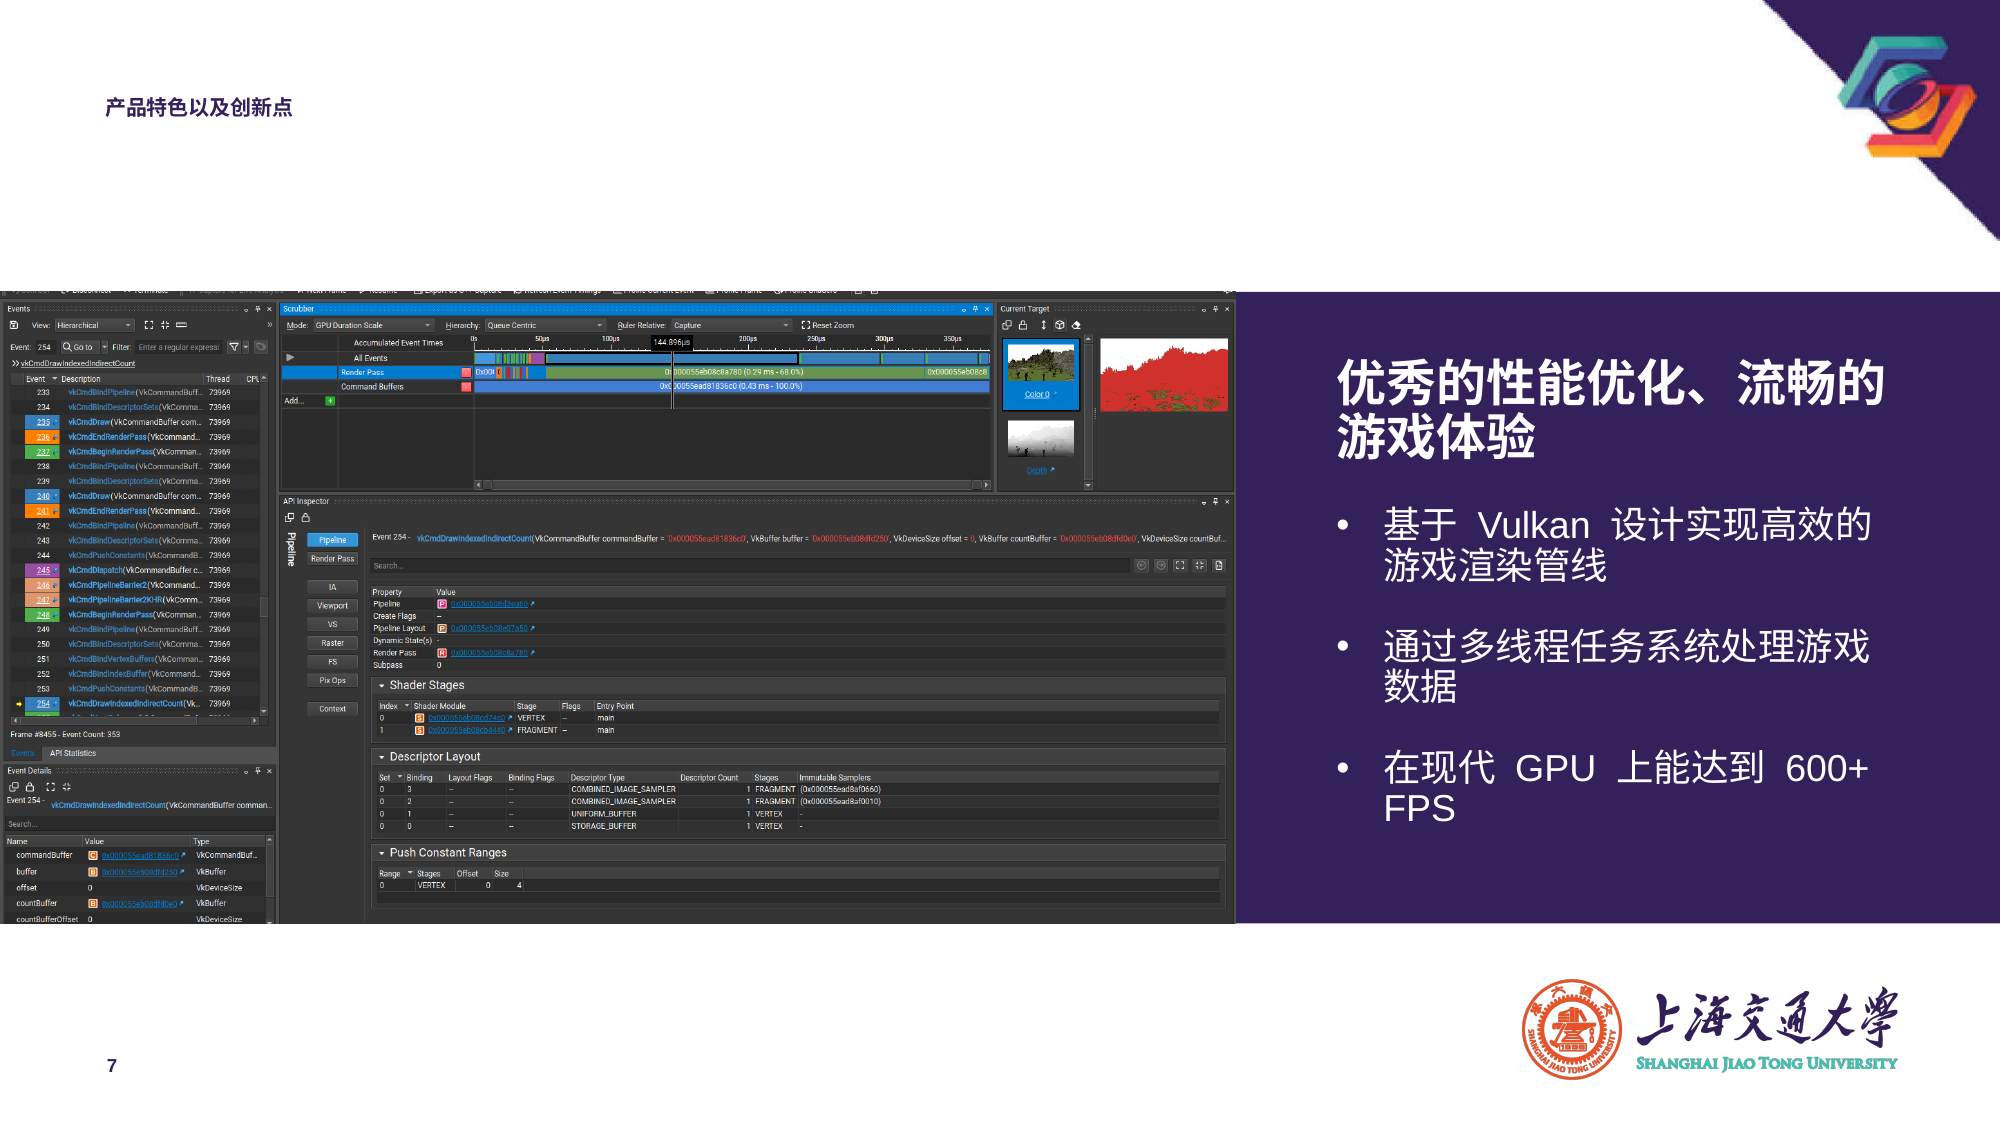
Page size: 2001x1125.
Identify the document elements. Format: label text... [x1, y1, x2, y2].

slide_number 7 [106, 1034, 179, 1095]
list 优秀的性能优化、流畅的游戏体验 基于 Vulkan 设计实现高效的游戏渲染管线 通过多线程任务系统处理游戏数据 在现代 GPU 上能达到 600+ FPS [1321, 350, 1916, 854]
picture [0, 0, 2000, 1125]
title 产品特色以及创新点 [105, 22, 1749, 195]
